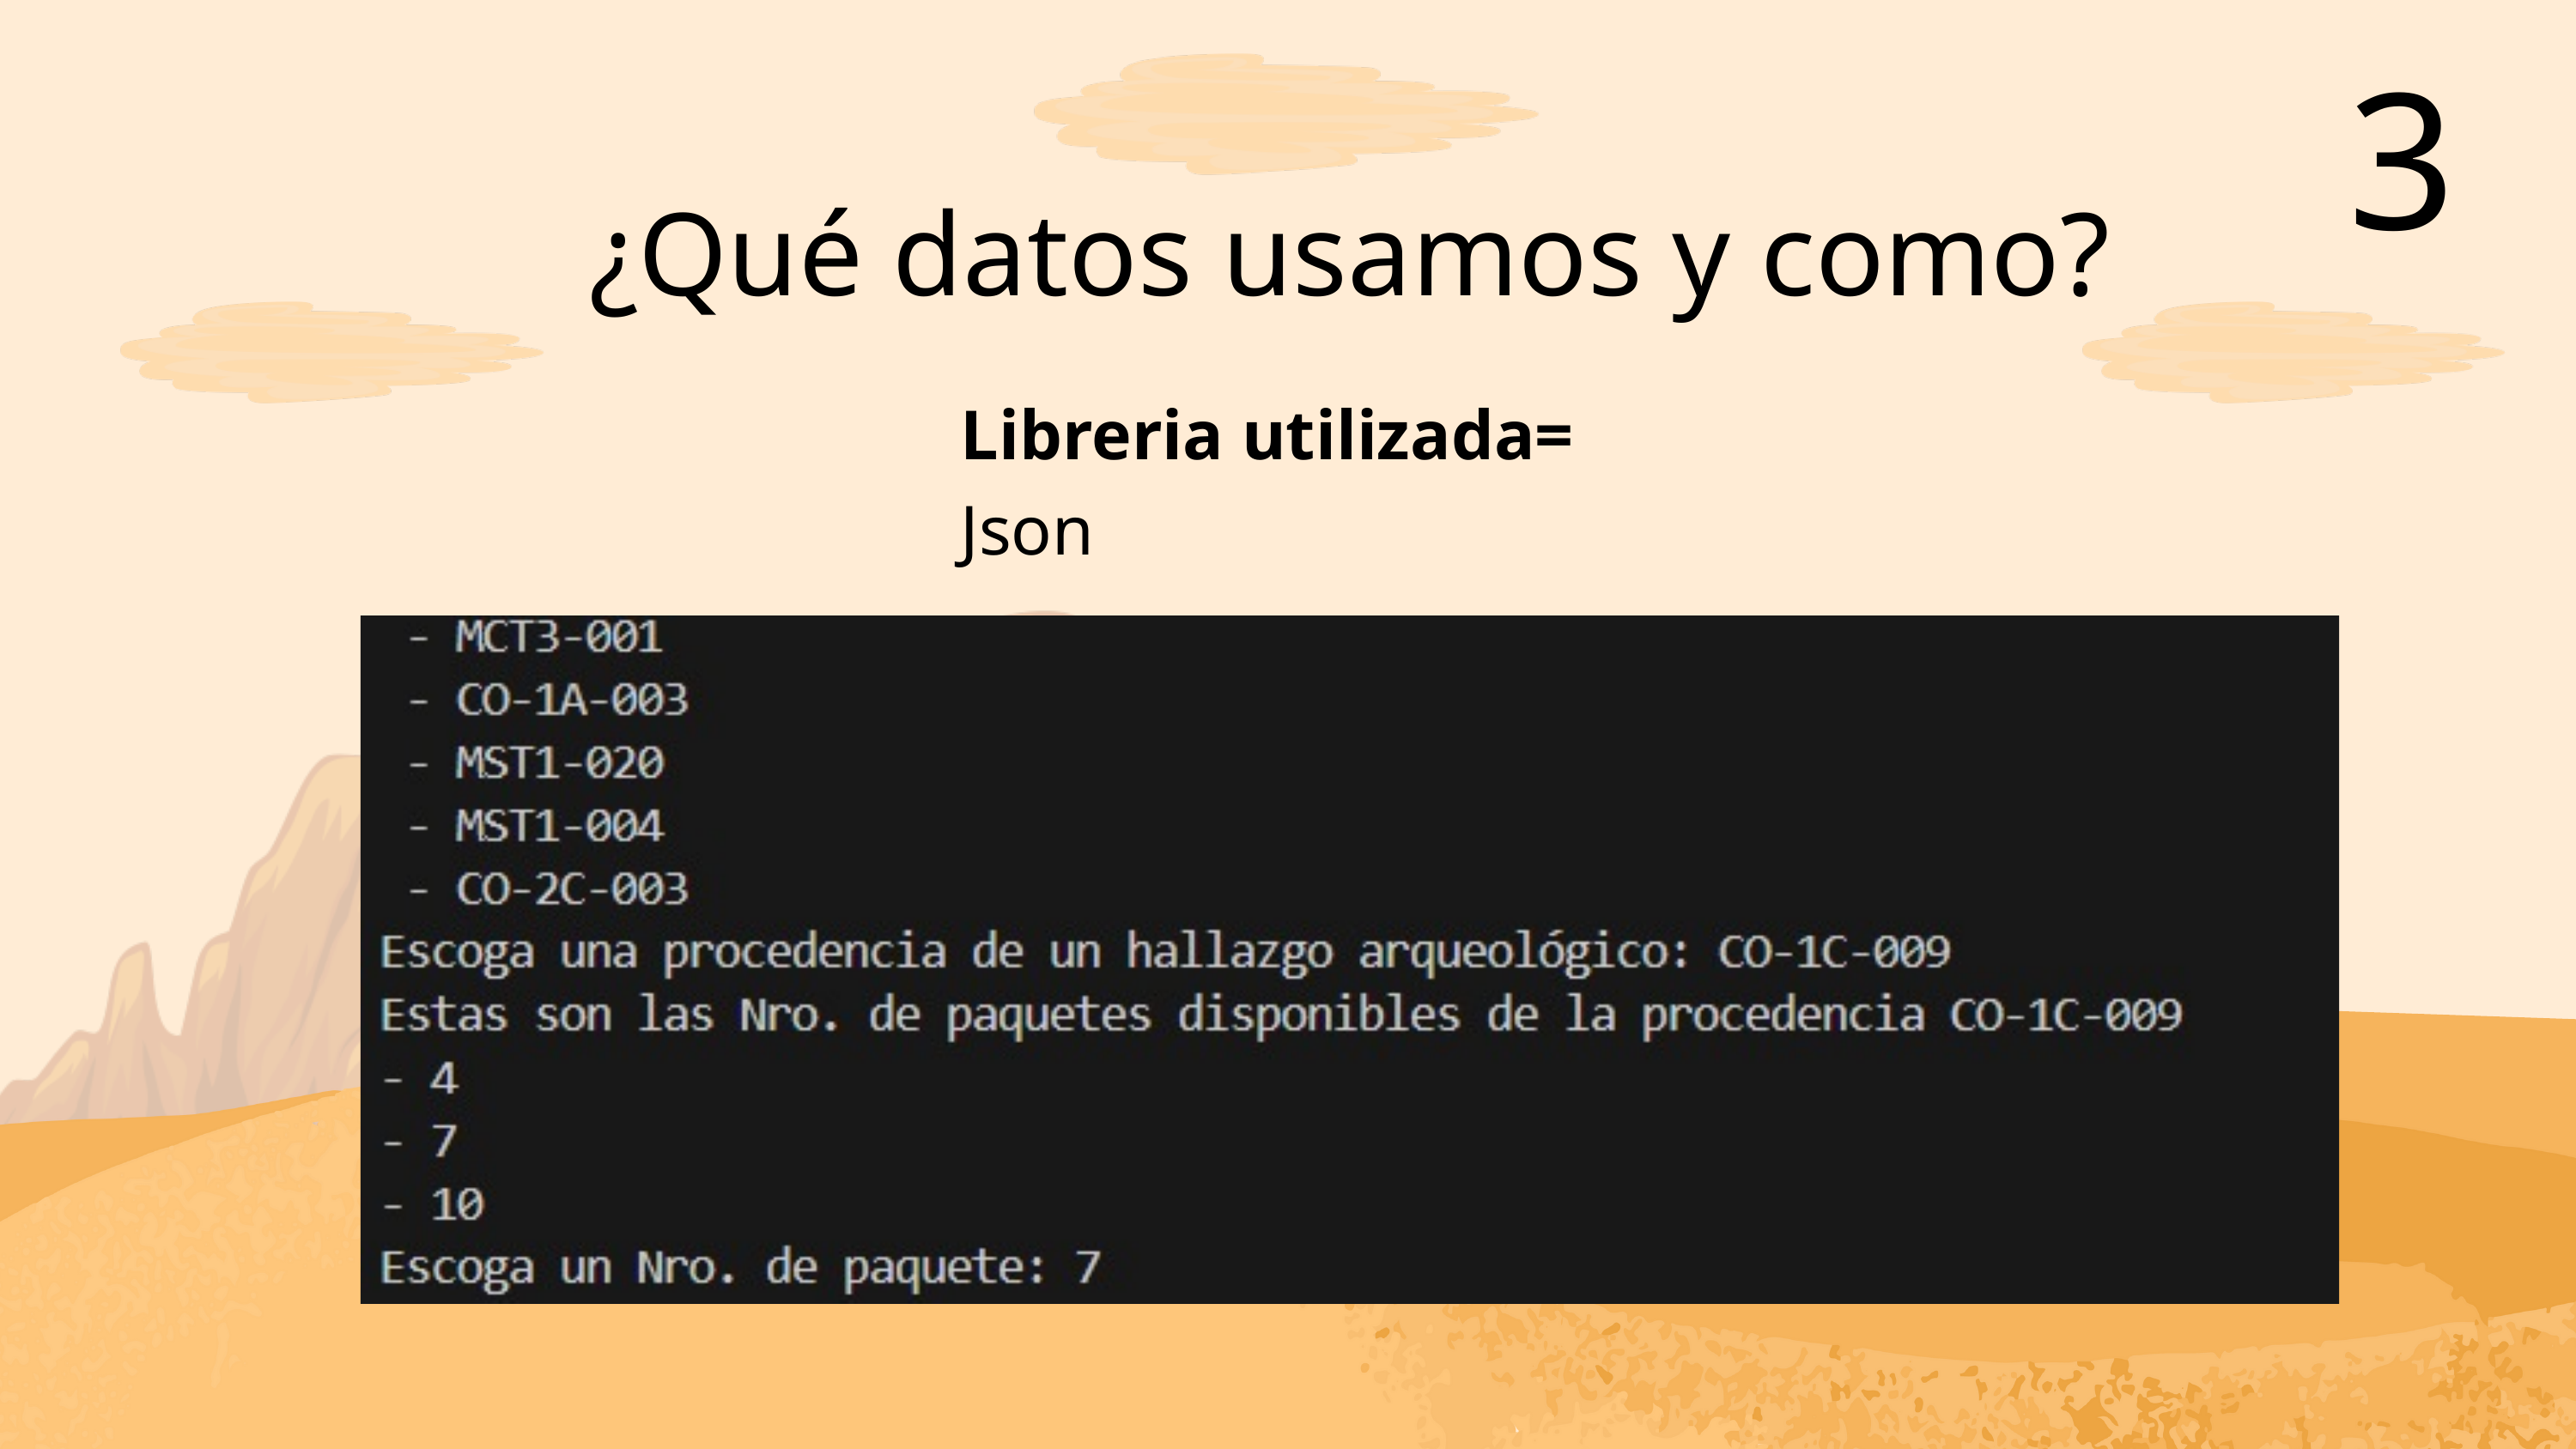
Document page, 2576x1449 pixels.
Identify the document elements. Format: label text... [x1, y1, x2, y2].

text_box Libreria utilizada= Json [960, 379, 2128, 664]
text_box [1031, 53, 1545, 158]
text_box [0, 609, 1492, 1185]
text_box [118, 301, 549, 404]
text_box [0, 1010, 2576, 1449]
text_box 3 [2165, 2, 2576, 268]
text_box [360, 615, 2340, 1304]
text_box [2080, 301, 2511, 404]
text_box ¿Qué datos usamos y como? [572, 158, 2129, 318]
